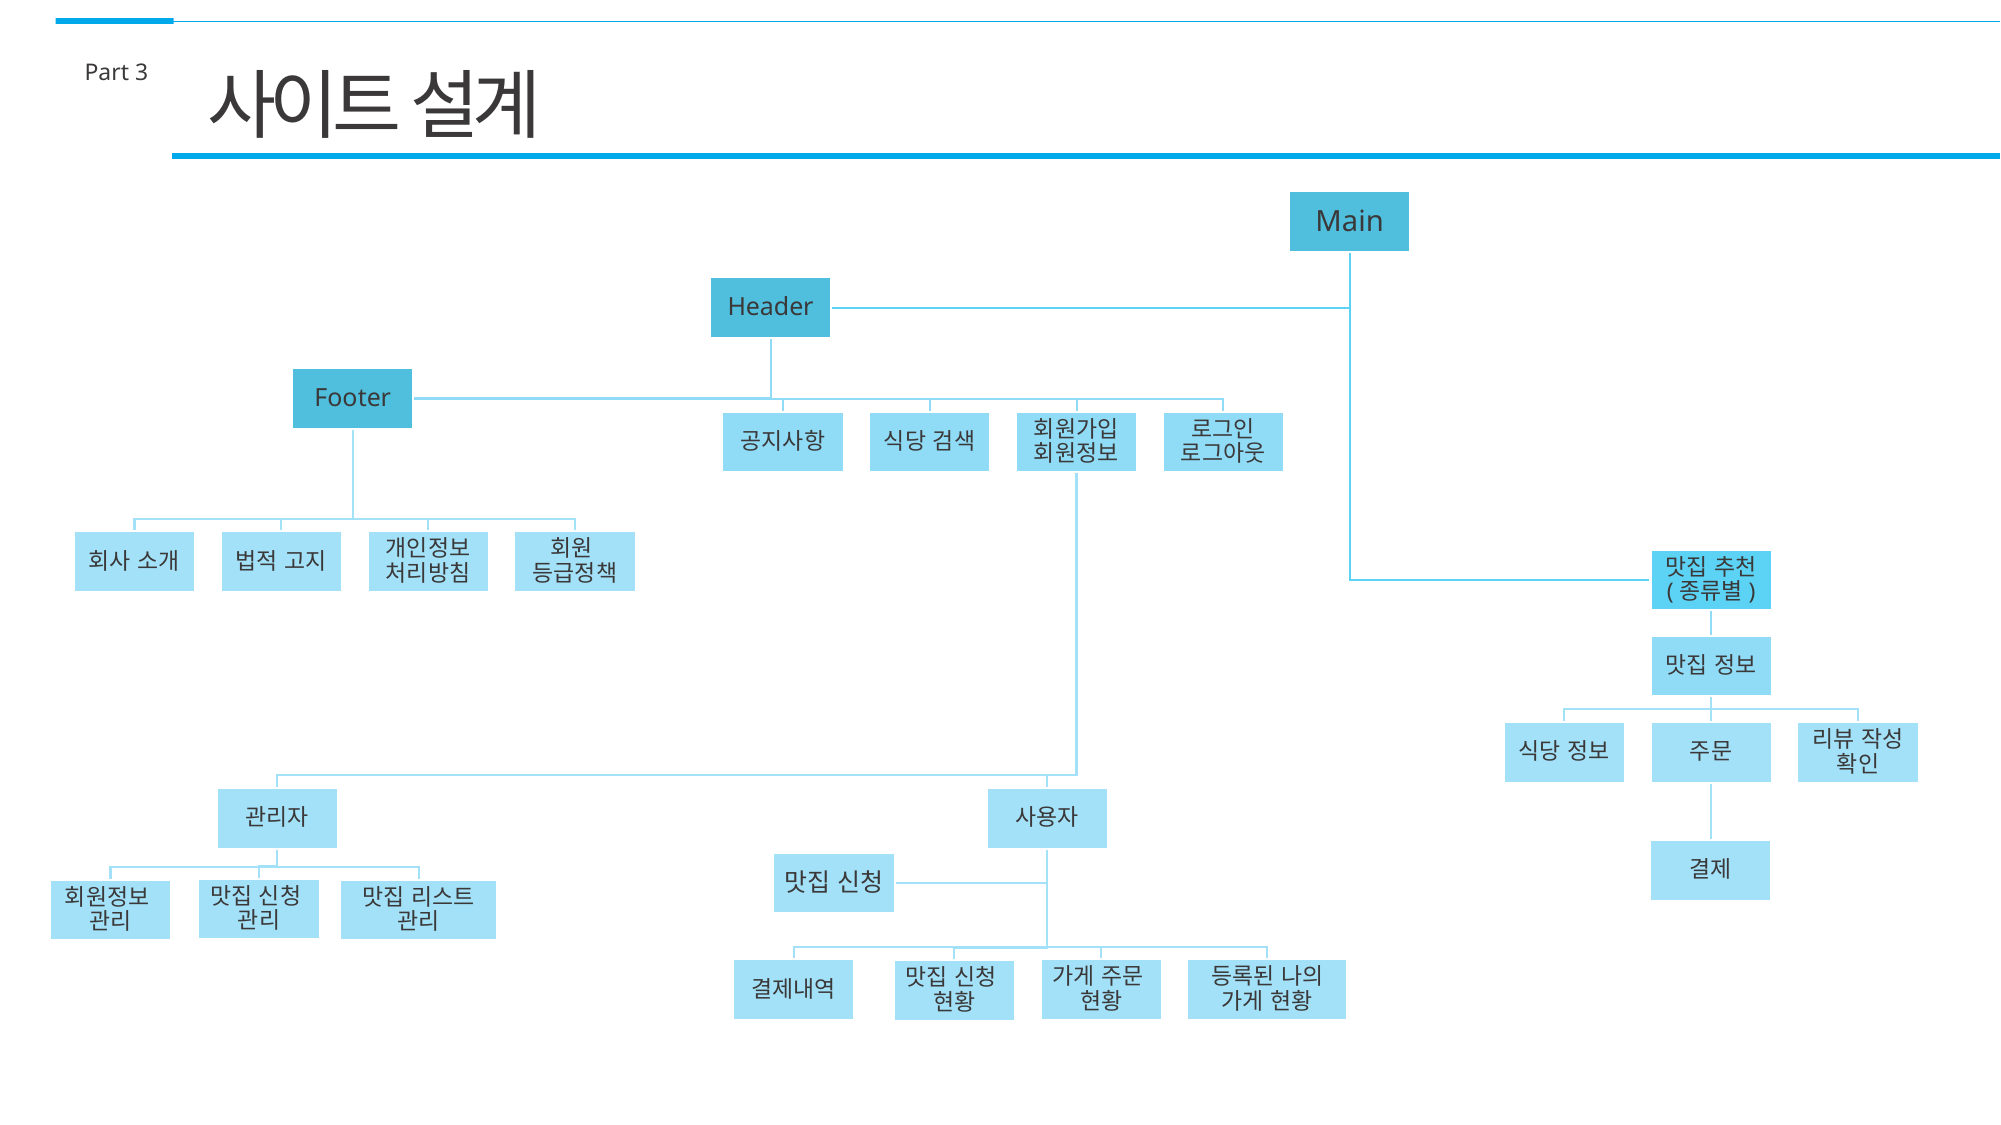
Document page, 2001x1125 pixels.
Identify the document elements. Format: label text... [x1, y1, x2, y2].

text_box 사이트 설계 [192, 50, 557, 155]
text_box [0, 190, 2000, 1125]
text_box Part 3 [69, 50, 164, 93]
text_box [54, 17, 175, 25]
